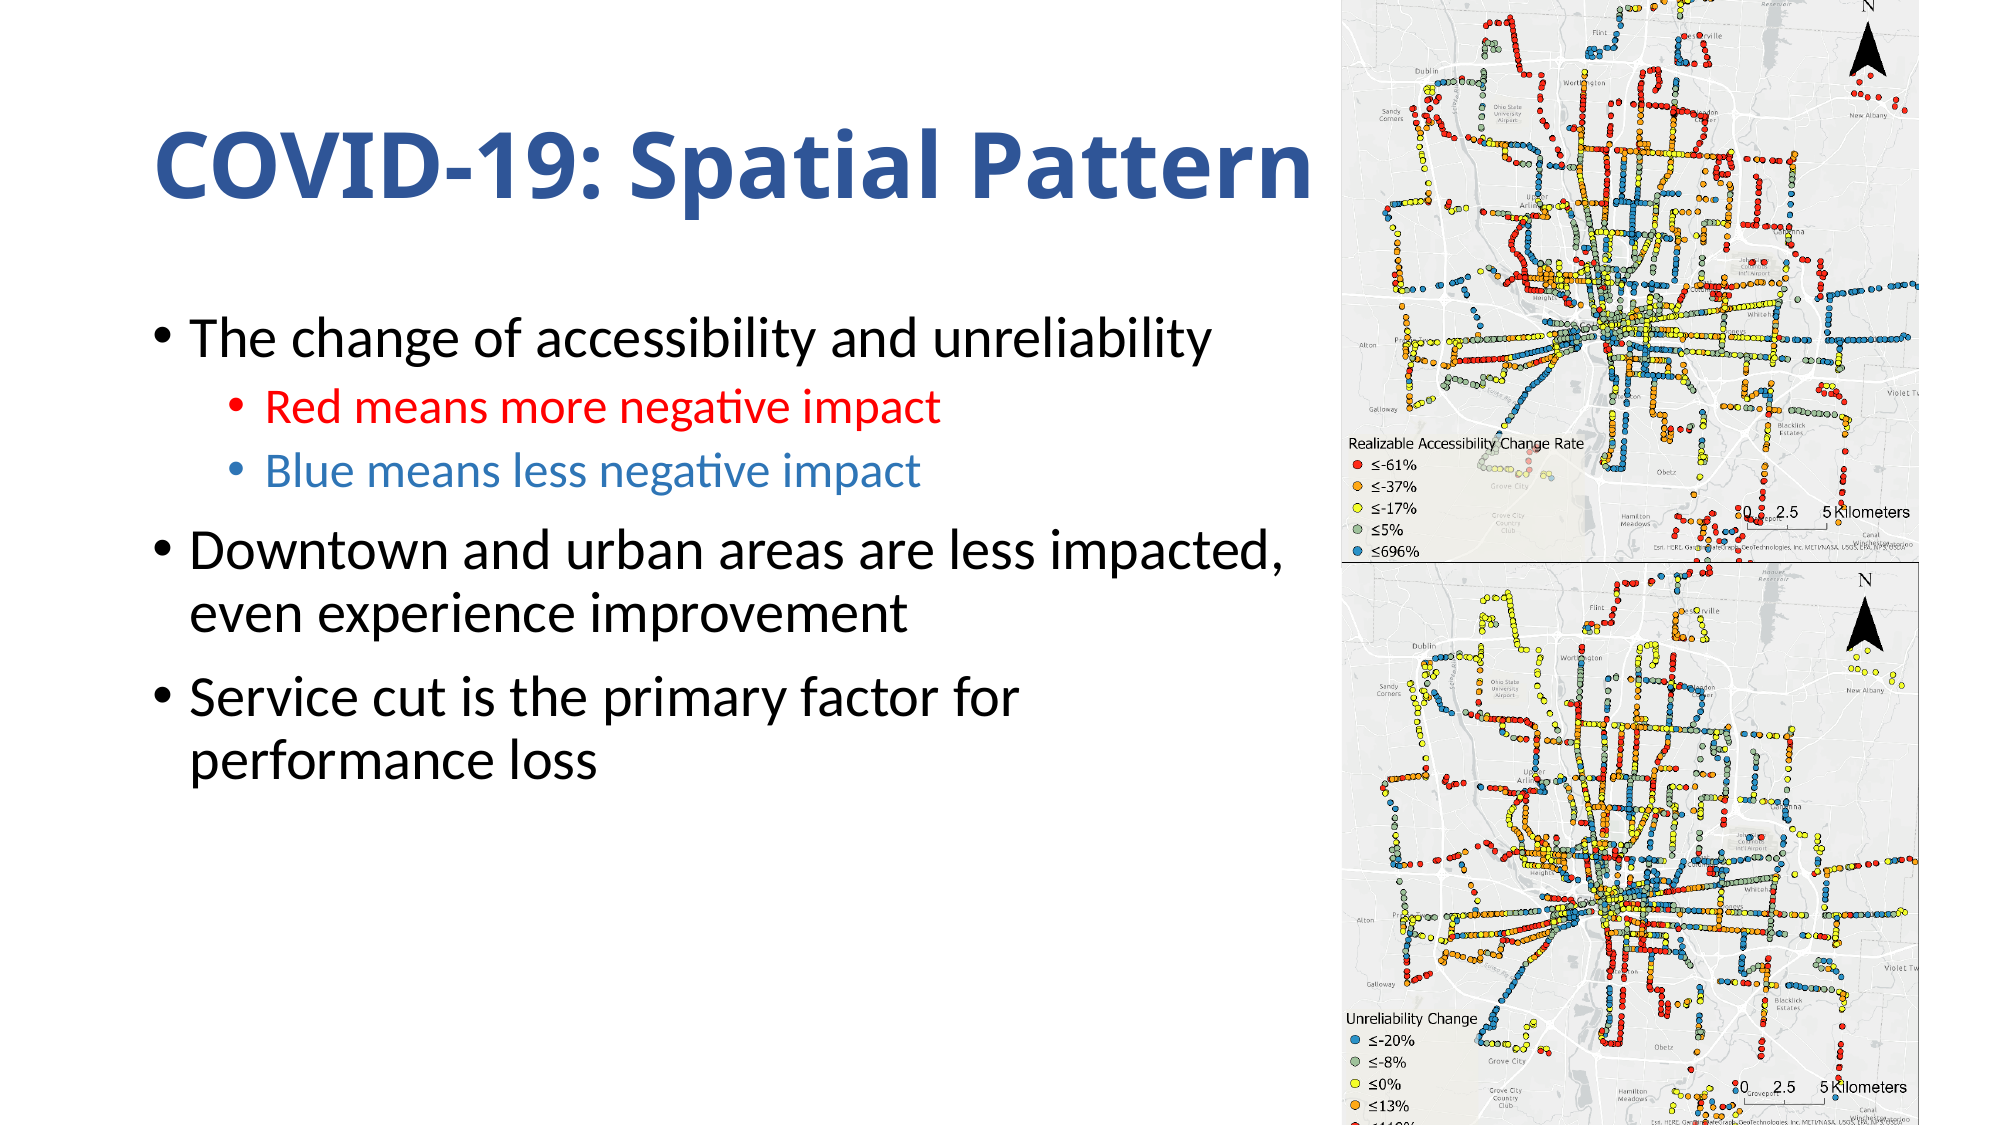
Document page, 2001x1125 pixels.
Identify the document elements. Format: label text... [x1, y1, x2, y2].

list The change of accessibility and unreliability Red means more negative impact Blue means less negative impact Downtown and urban areas are less impacted, even experience improvement Service cut is the primary factor for performance loss [137, 299, 1307, 1014]
picture [1341, 0, 1919, 1125]
title COVID-19: Spatial Pattern [137, 59, 1341, 278]
